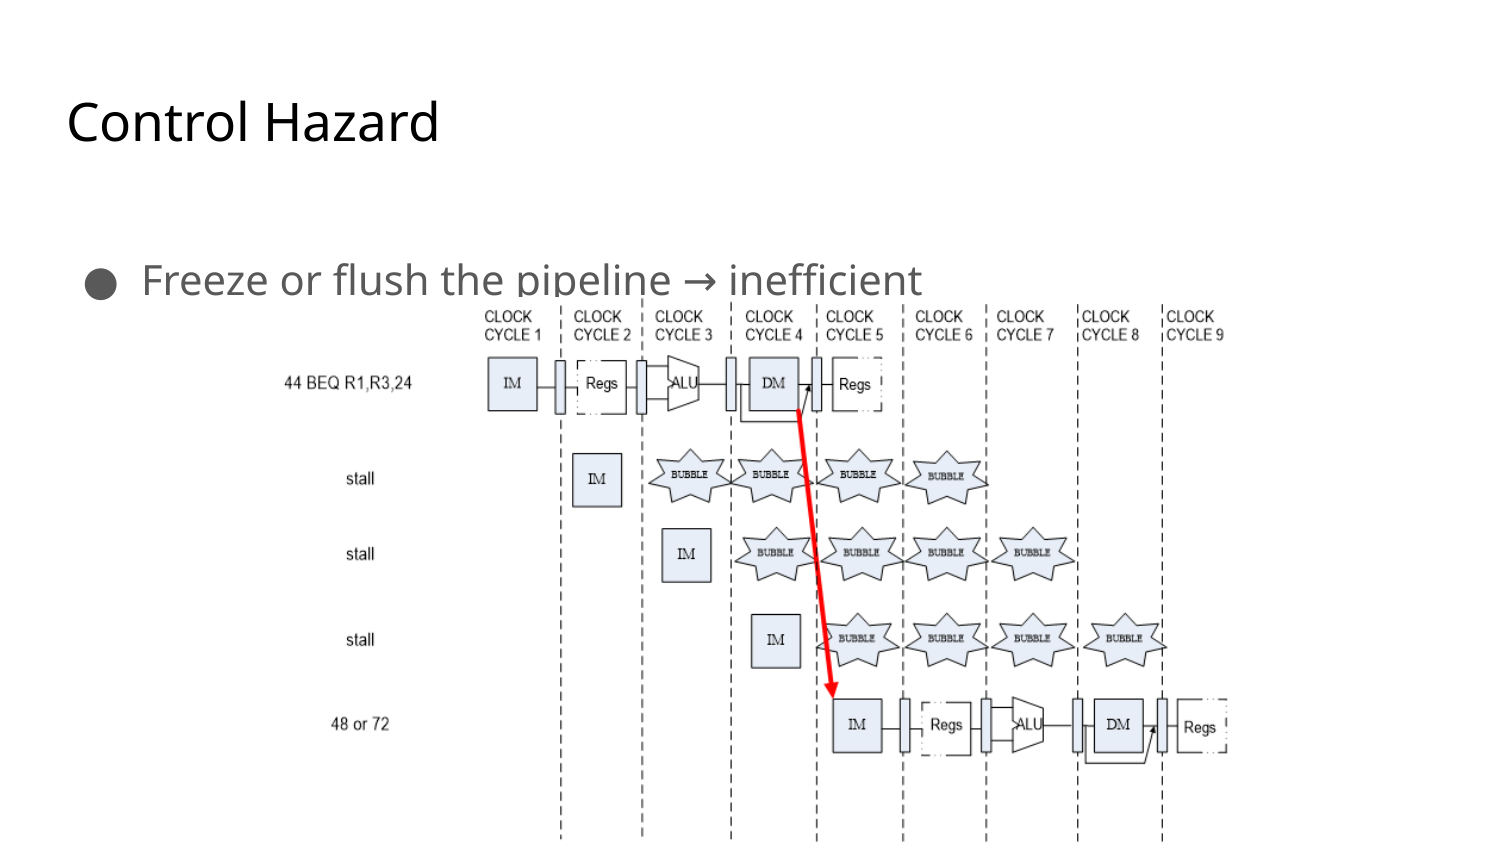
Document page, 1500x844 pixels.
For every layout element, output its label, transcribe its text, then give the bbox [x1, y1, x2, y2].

title Control Hazard [51, 72, 1449, 167]
picture [277, 297, 1269, 844]
list Freeze or flush the pipeline → inefficient [51, 189, 1042, 750]
